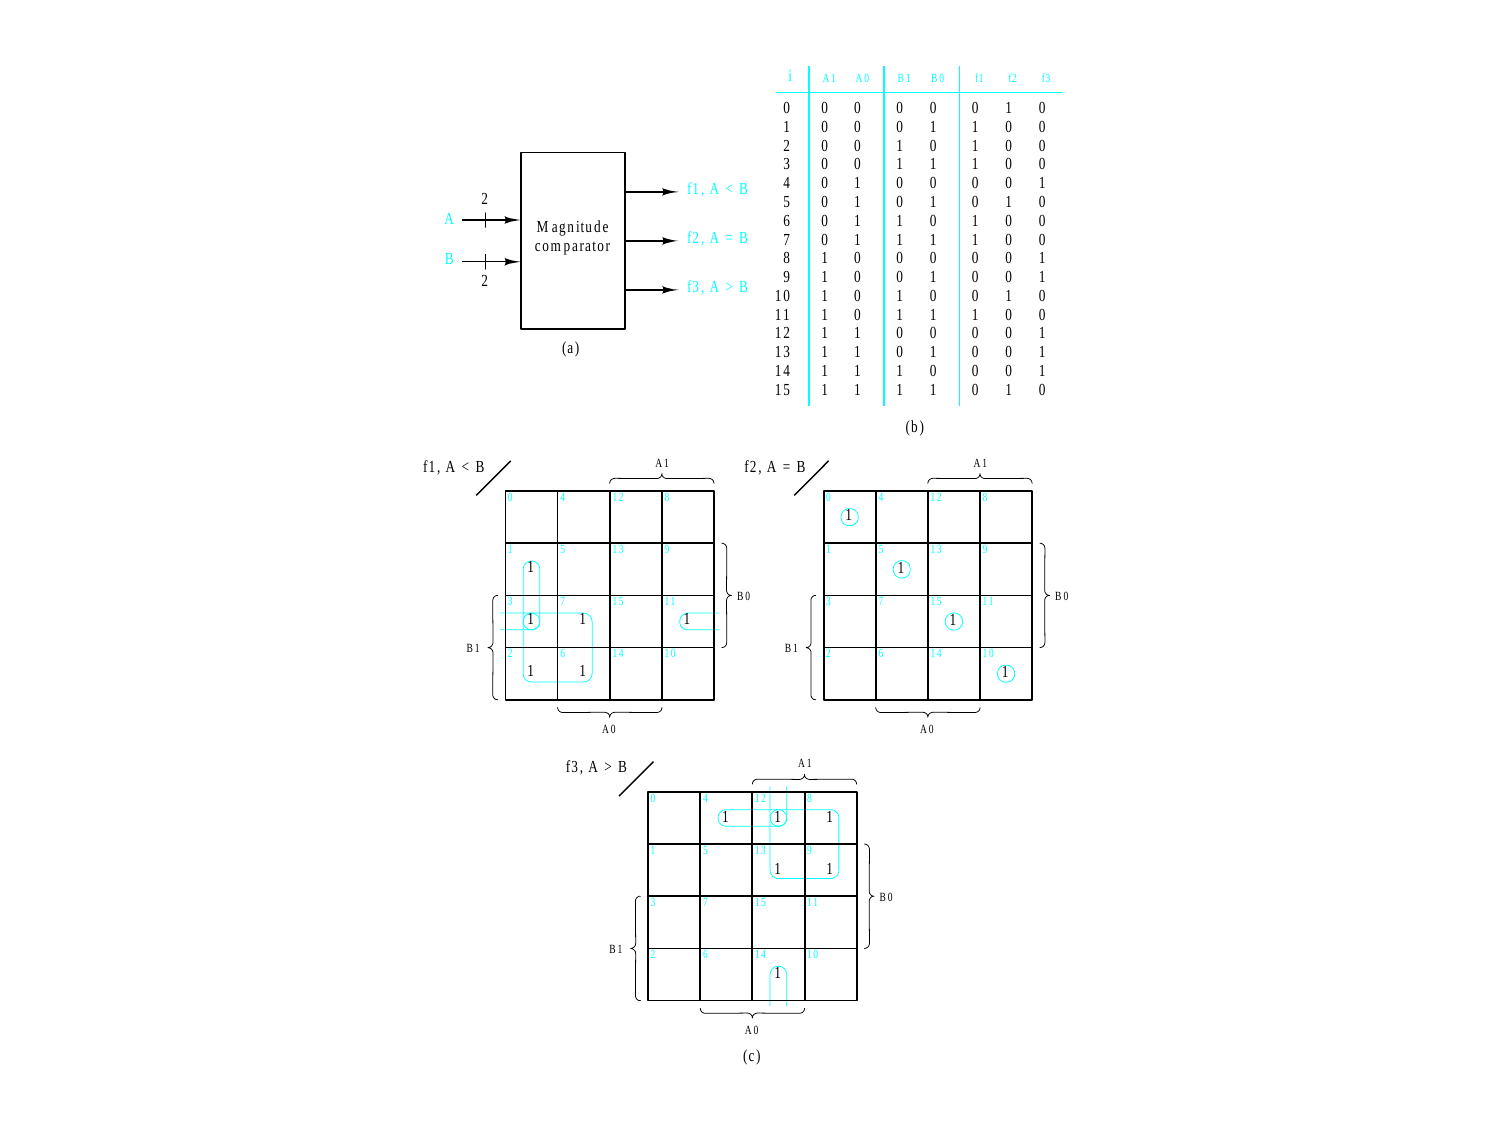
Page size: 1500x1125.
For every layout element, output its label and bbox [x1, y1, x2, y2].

text_box [409, 56, 1091, 1069]
